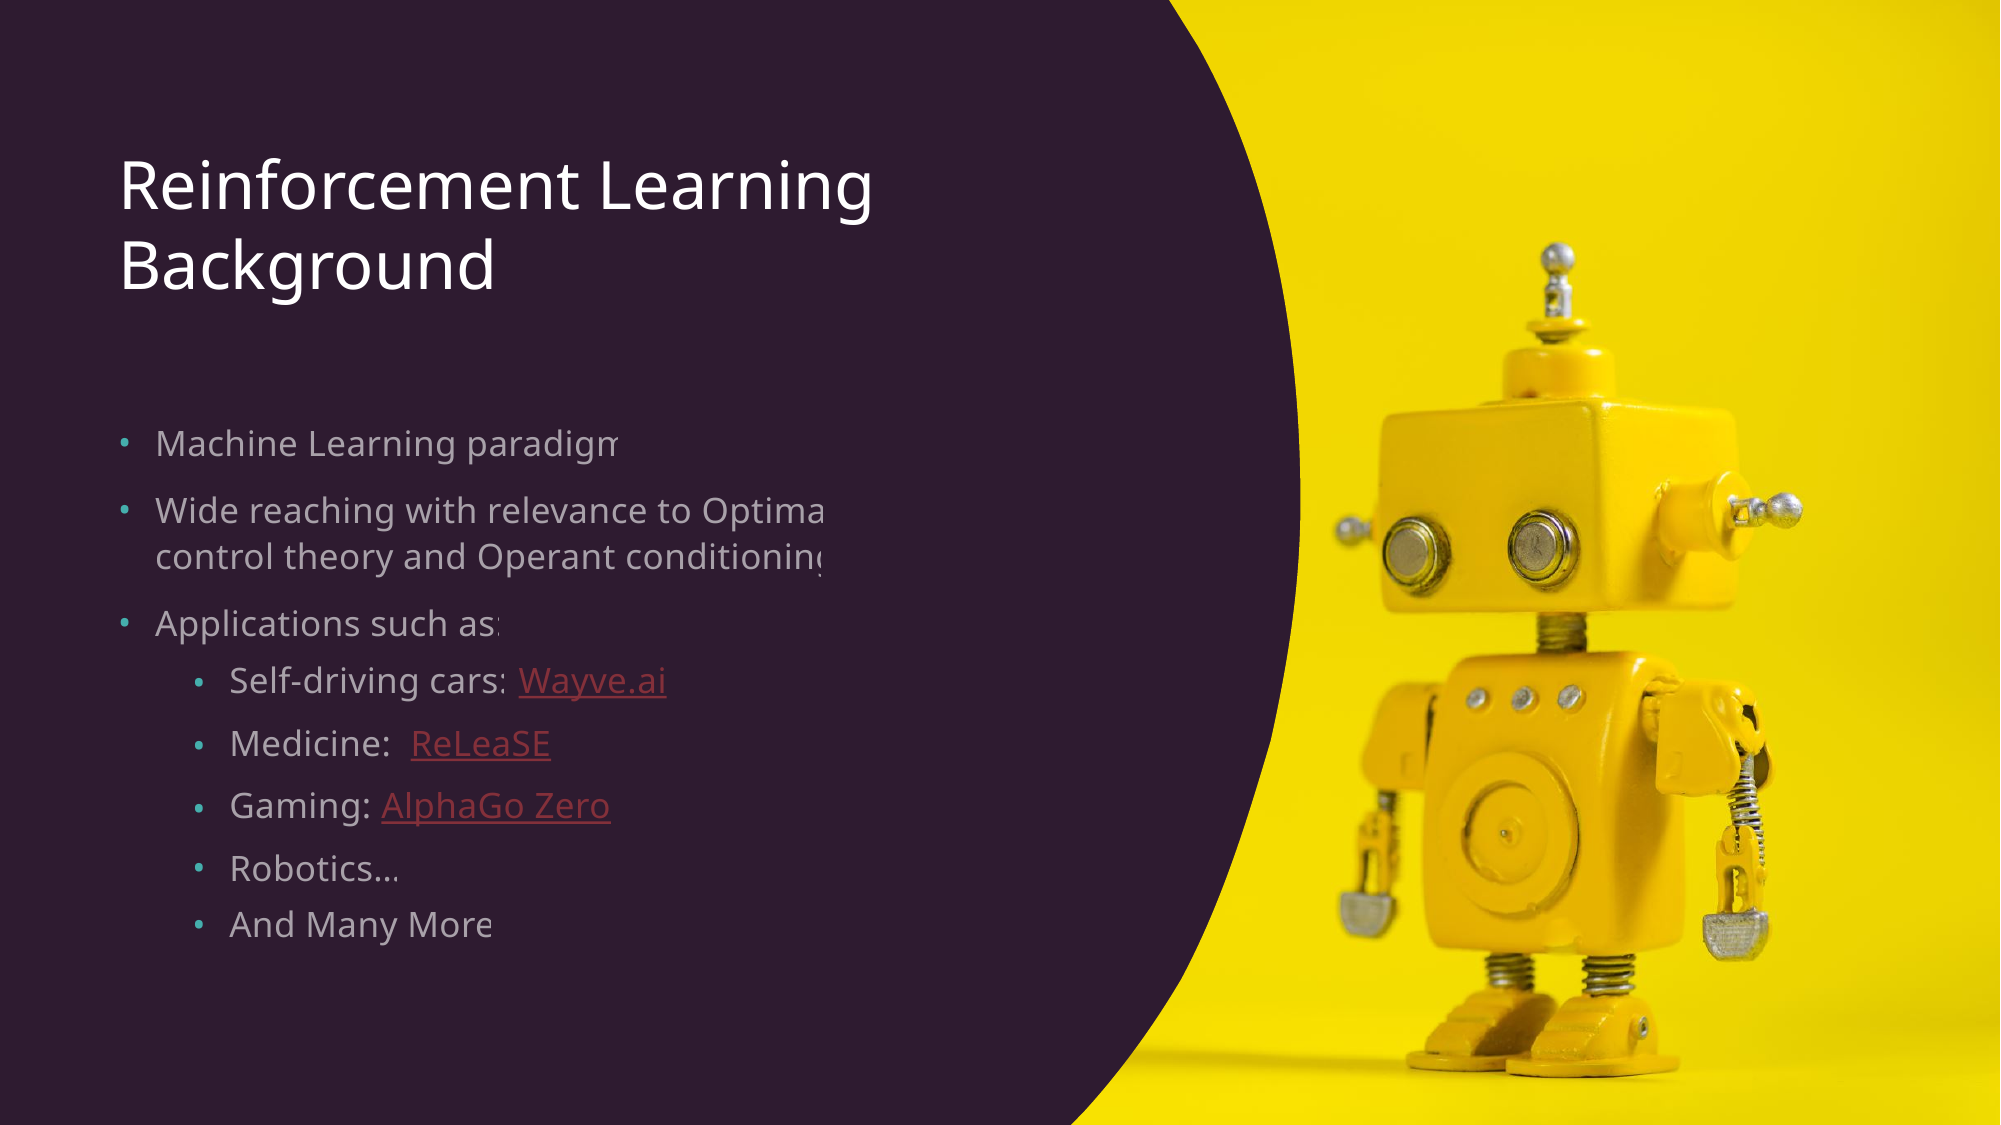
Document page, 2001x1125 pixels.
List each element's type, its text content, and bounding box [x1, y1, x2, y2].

text_box [0, 0, 1070, 1125]
list Machine Learning paradigm Wide reaching with relevance to Optimal control theory and Operant conditioning Applications such as: Self-driving cars: Wayve.ai Medicine: ReLeaSE Gaming: AlphaGo Zero Robotics… And Many More [118, 416, 937, 945]
picture [1070, 0, 2000, 1125]
title Reinforcement Learning Background [118, 101, 937, 344]
